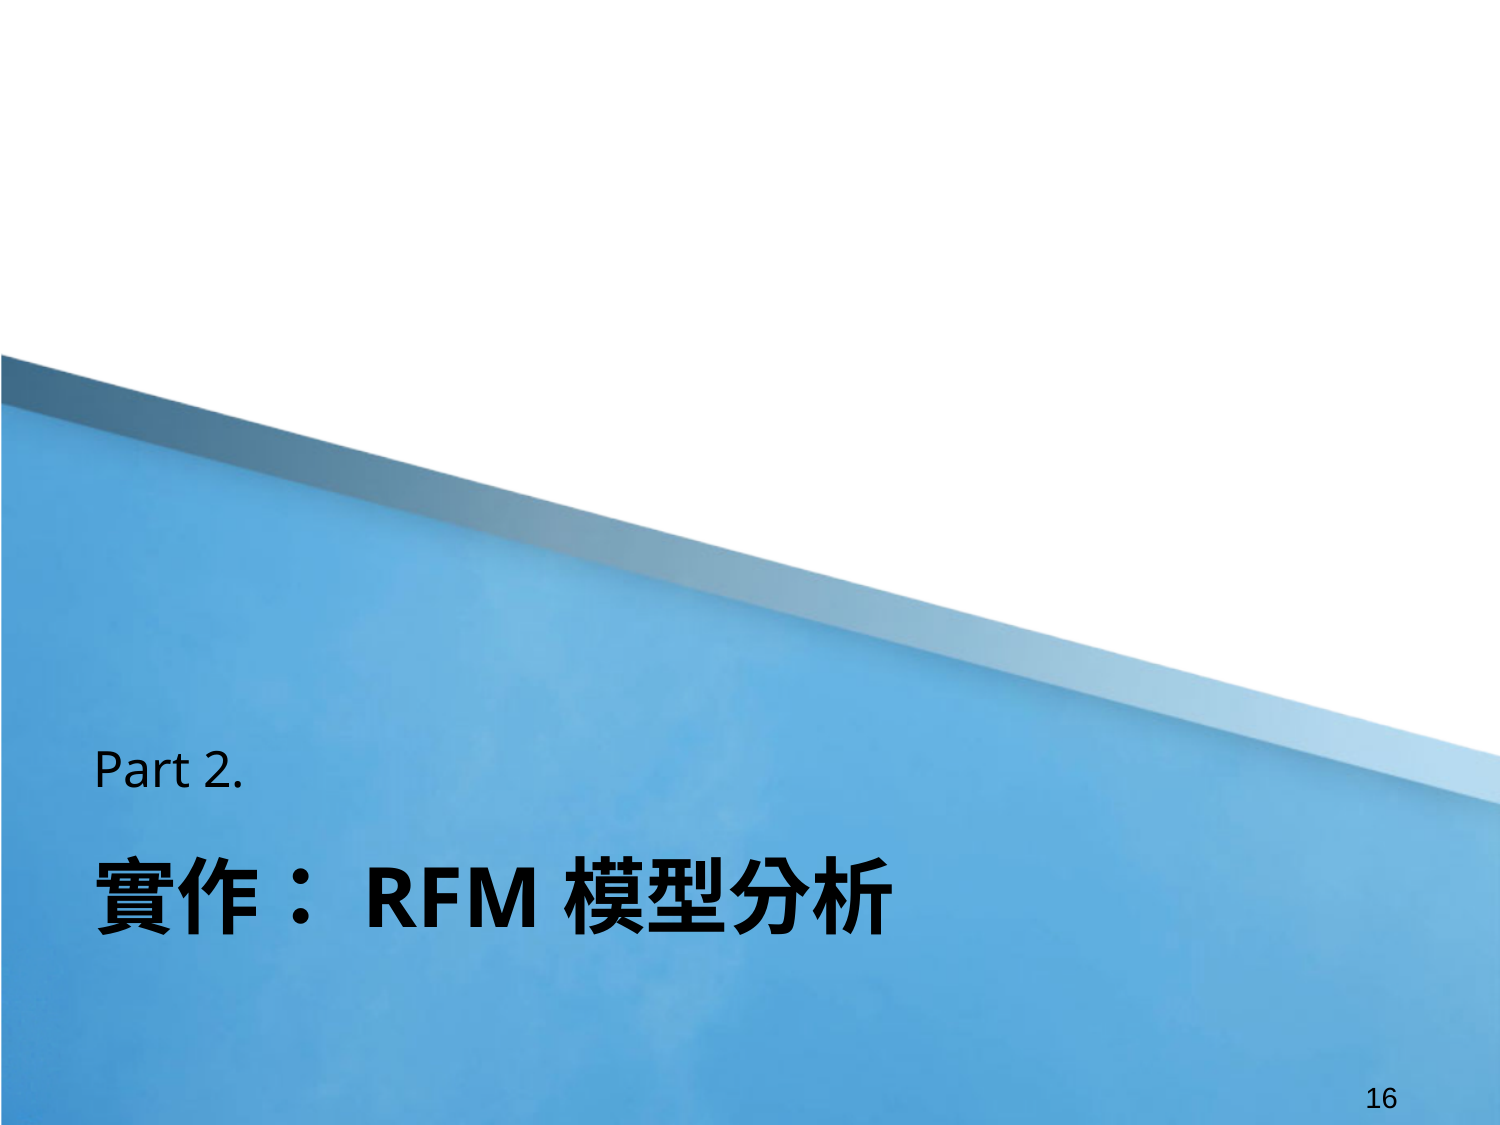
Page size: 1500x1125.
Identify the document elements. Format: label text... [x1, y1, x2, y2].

subtitle Part 2. [78, 668, 907, 813]
title 實作：RFM模型分析 [78, 829, 1422, 926]
picture [2, 82, 1500, 1125]
slide_number ‹#› [1350, 1074, 1488, 1118]
